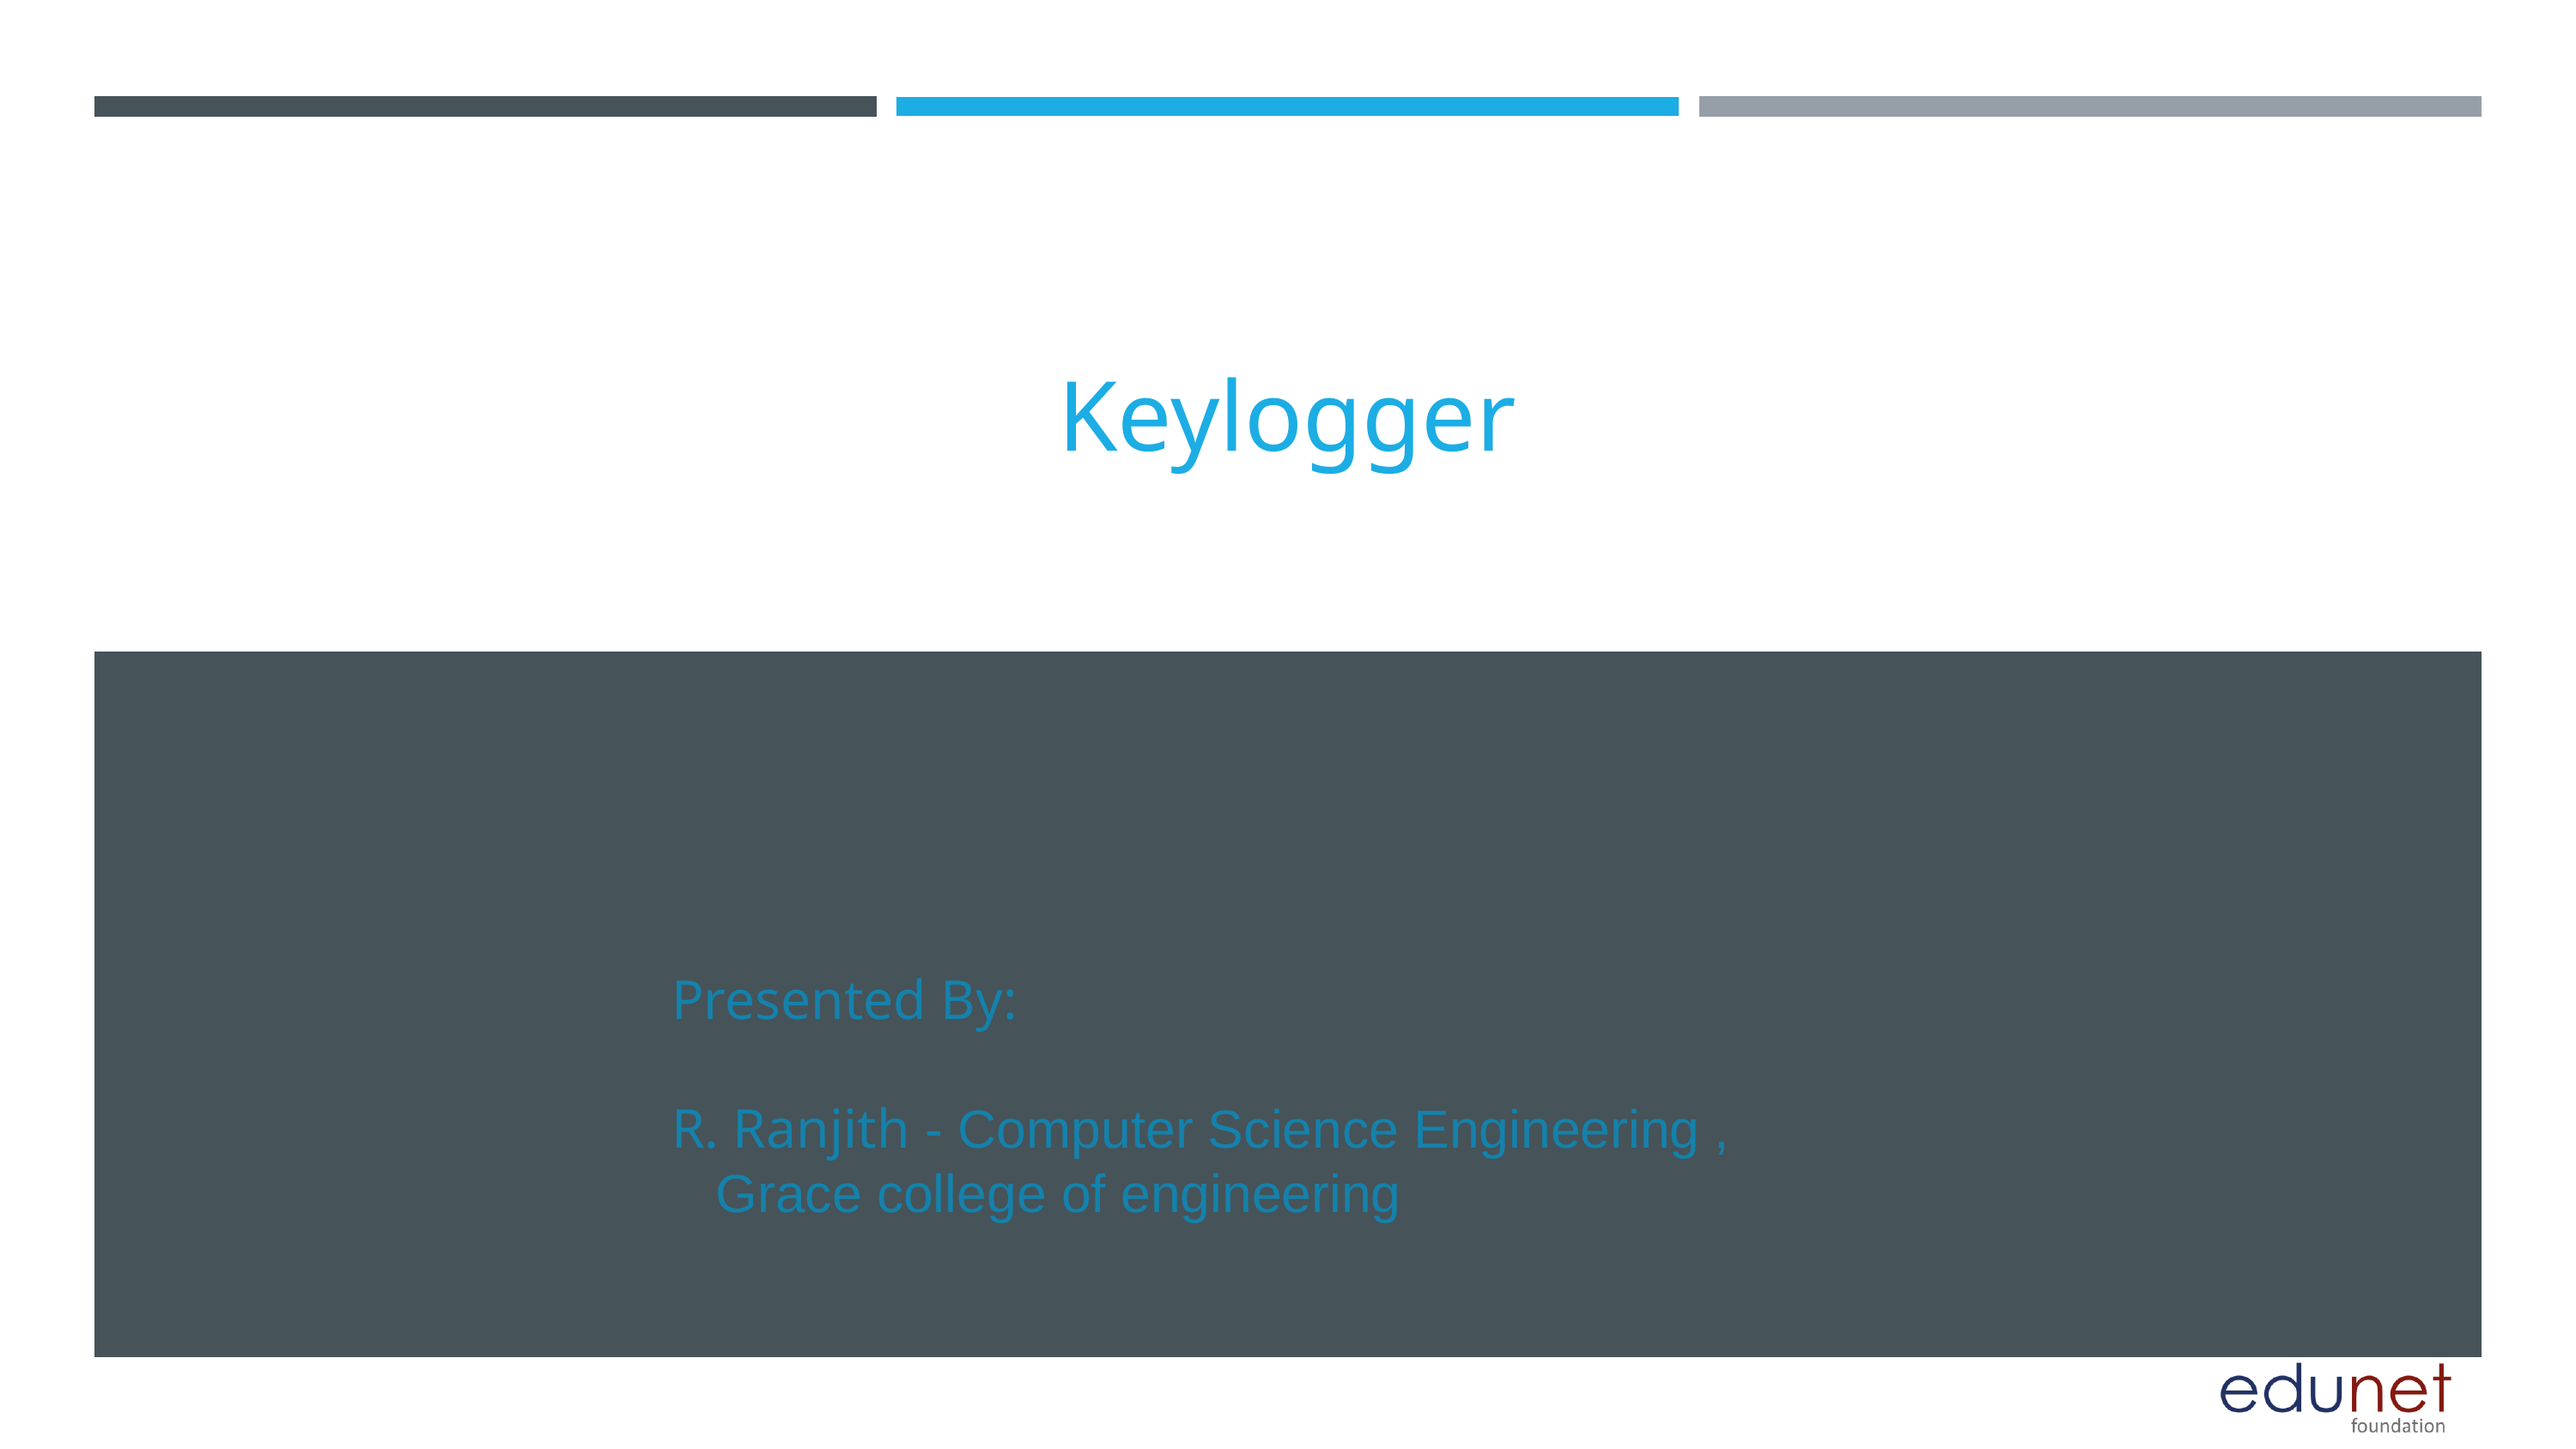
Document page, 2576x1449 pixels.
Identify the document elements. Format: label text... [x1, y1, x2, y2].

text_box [1698, 95, 2482, 118]
text_box [2215, 1367, 2454, 1437]
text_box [94, 652, 2482, 1357]
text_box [94, 96, 878, 118]
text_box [896, 96, 1680, 117]
text_box Keylogger [334, 354, 2241, 470]
